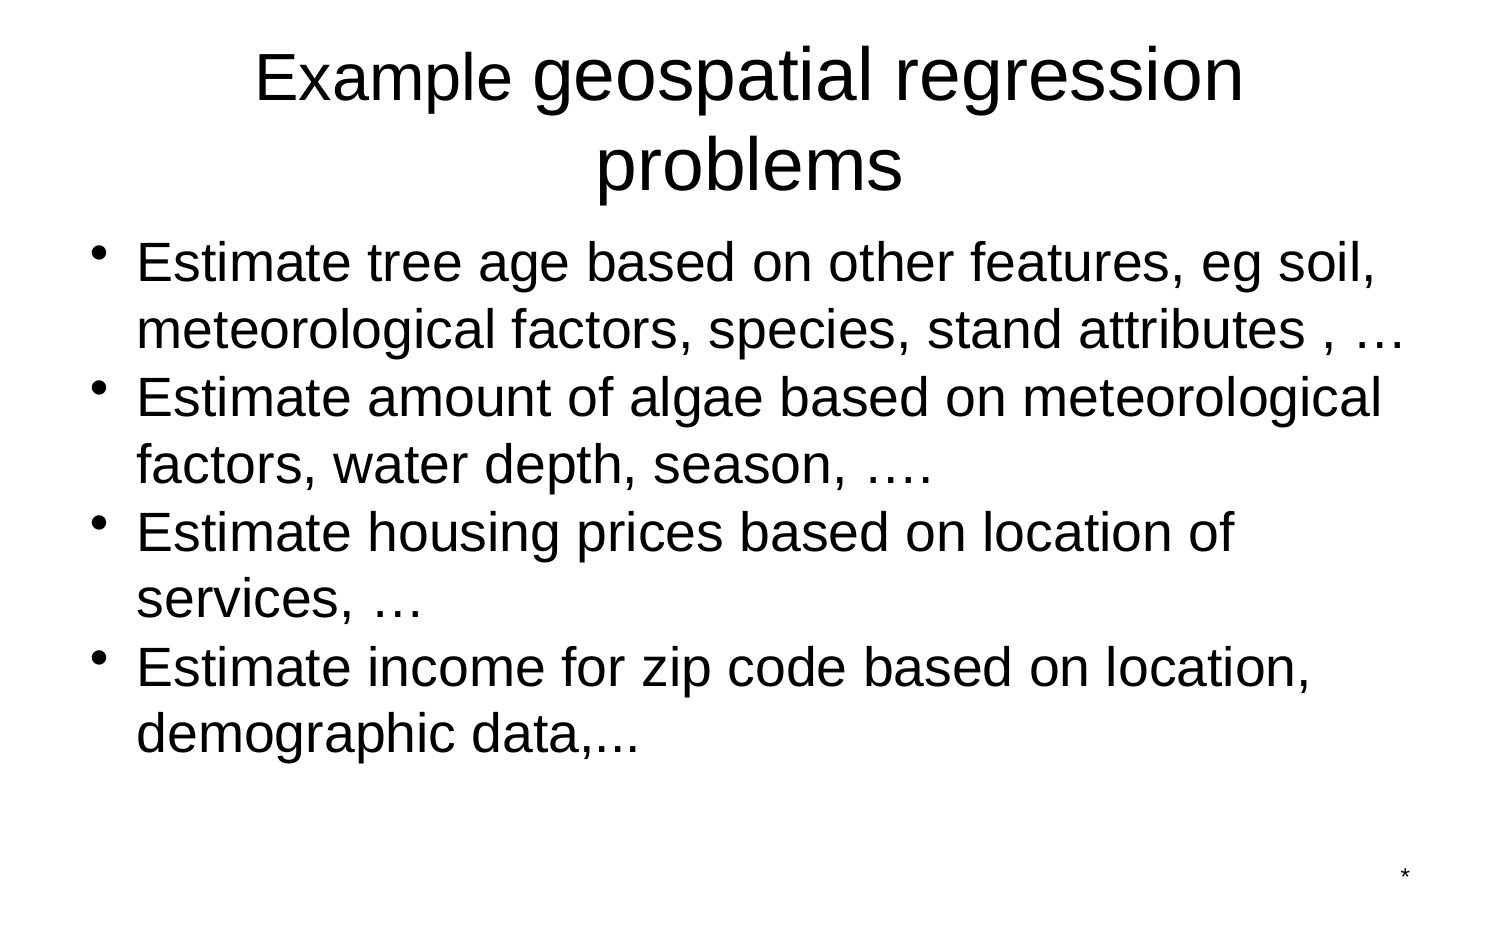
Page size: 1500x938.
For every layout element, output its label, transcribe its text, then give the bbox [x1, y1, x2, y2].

list Estimate tree age based on other features, eg soil, meteorological factors, species, stand attributes , … Estimate amount of algae based on meteorological factors, water depth, season, …. Estimate housing prices based on location of services, … Estimate income for zip code based on location, demographic data,... [74, 218, 1426, 838]
slide_number * [1074, 853, 1426, 920]
title Example geospatial regression problems [74, 37, 1426, 195]
